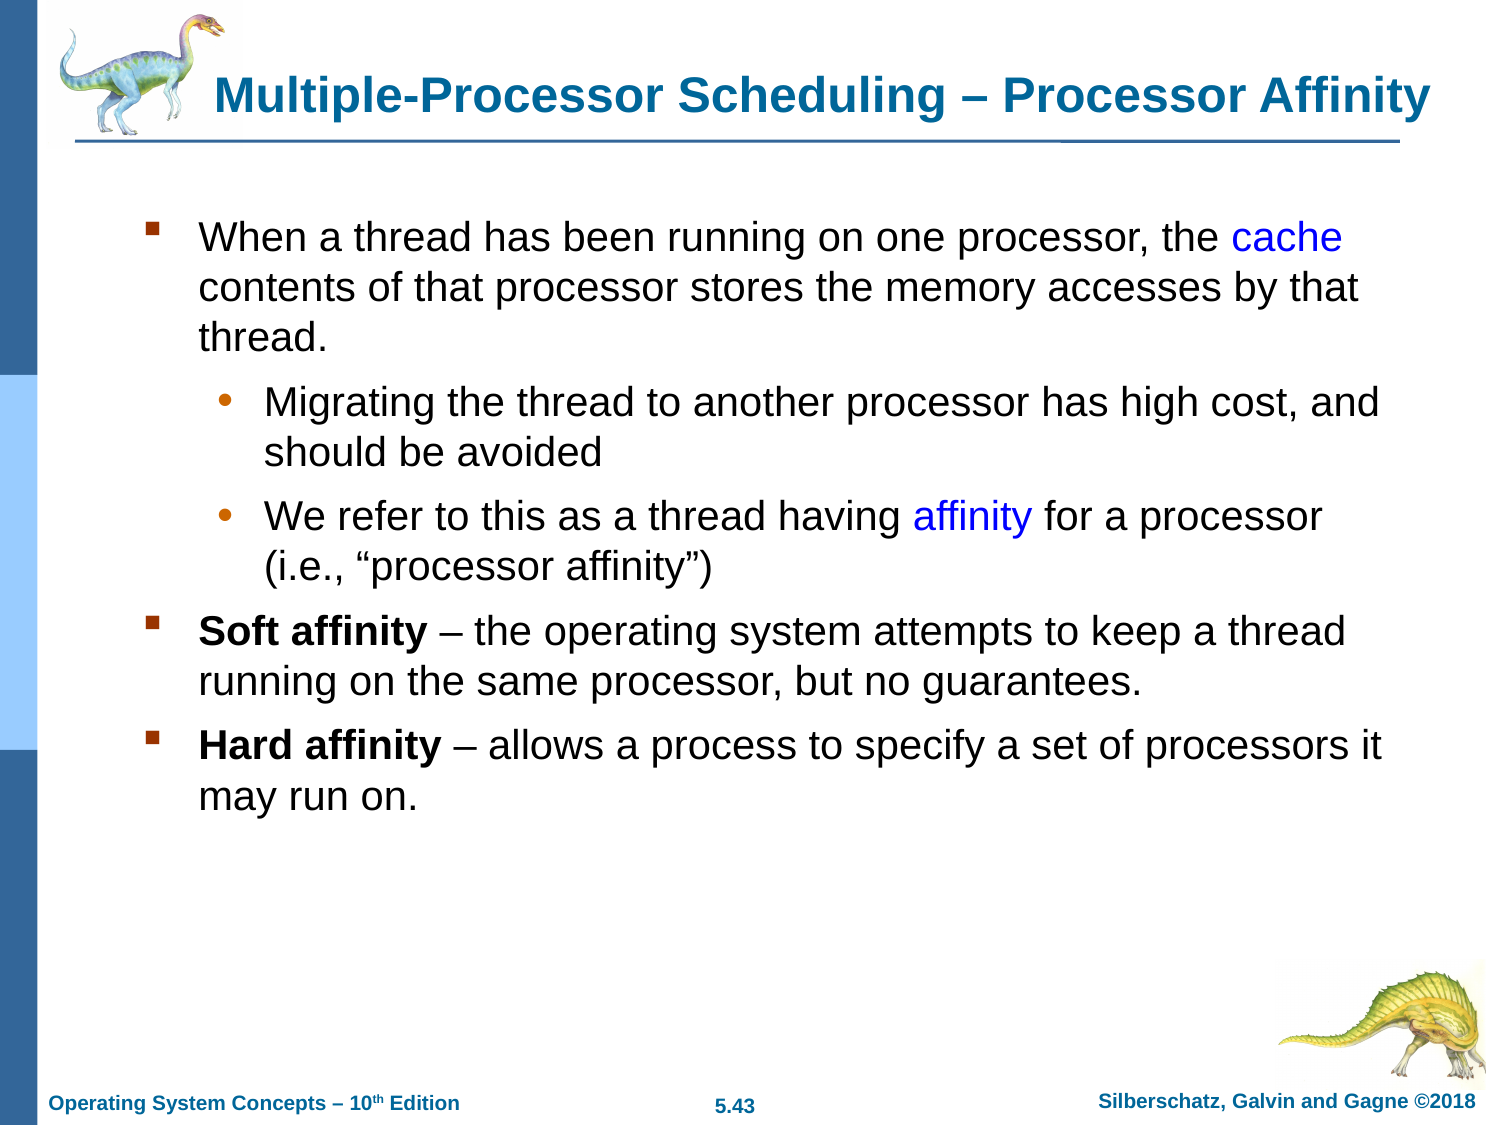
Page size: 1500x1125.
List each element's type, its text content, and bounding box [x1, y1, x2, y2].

picture [46, 0, 243, 149]
picture [1275, 959, 1486, 1090]
title Multiple-Processor Scheduling – Processor Affinity [146, 35, 1500, 130]
list When a thread has been running on one processor, the cache contents of that processor stores the memory accesses by that thread. Migrating the thread to another processor has high cost, and should be avoided We refer to this as a thread having affinity for a processor (i.e., “processor affinity”) Soft affinity – the operating system attempts to keep a thread running on the same processor, but no guarantees. Hard affinity – allows a process to specify a set of processors it may run on. [127, 202, 1401, 992]
